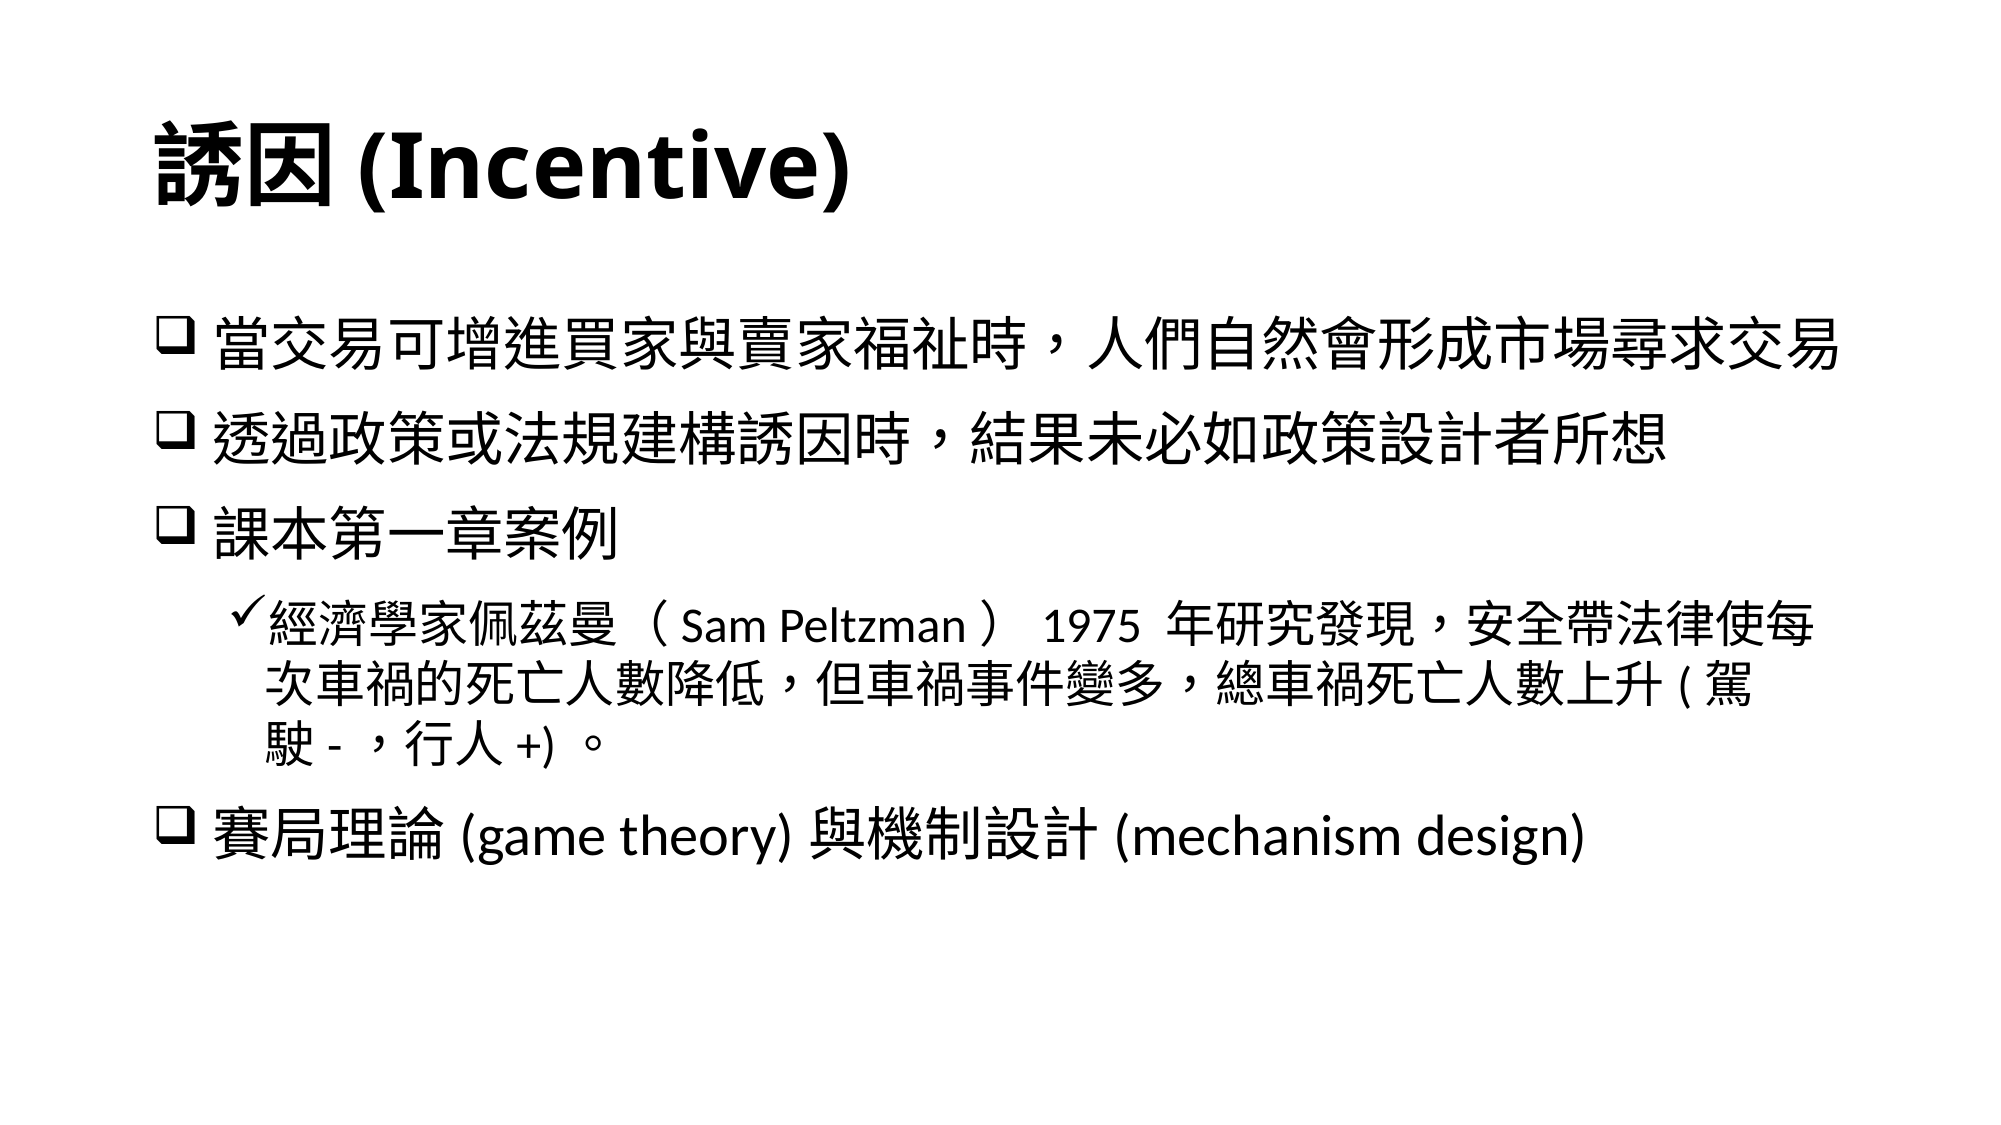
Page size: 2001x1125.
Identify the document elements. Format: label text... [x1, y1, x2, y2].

list 當交易可增進買家與賣家福祉時，人們自然會形成市場尋求交易 透過政策或法規建構誘因時，結果未必如政策設計者所想 課本第一章案例 經濟學家佩茲曼（Sam Peltzman）1975 年研究發現，安全帶法律使每次車禍的死亡人數降低，但車禍事件變多，總車禍死亡人數上升(駕駛-，行人+)。 賽局理論(game theory)與機制設計(mechanism design) [137, 299, 1863, 1014]
title 誘因(Incentive) [137, 59, 1863, 278]
